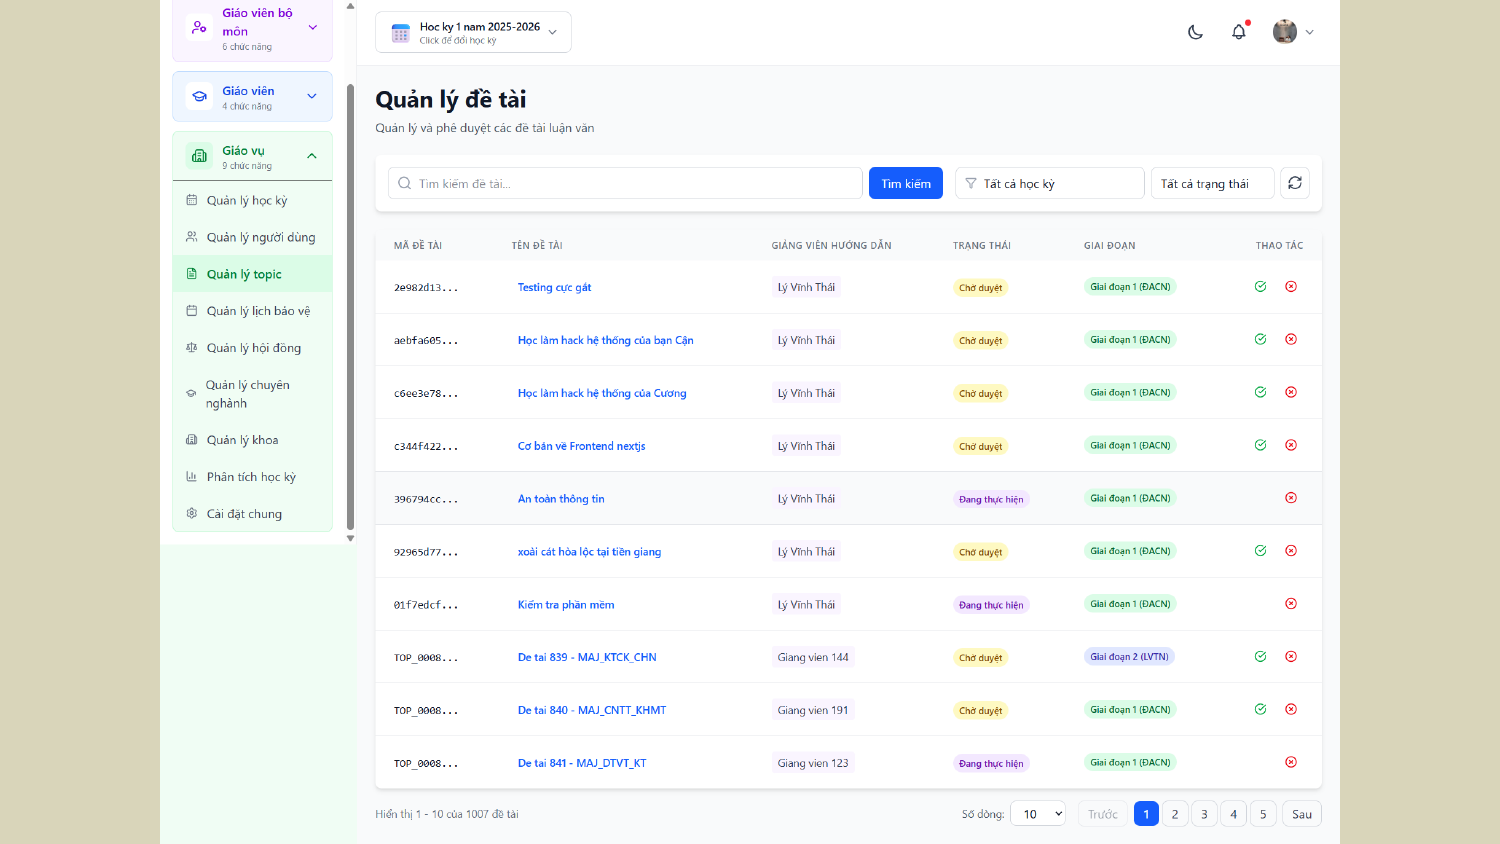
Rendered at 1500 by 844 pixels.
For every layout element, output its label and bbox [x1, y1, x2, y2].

picture [160, 0, 1340, 844]
